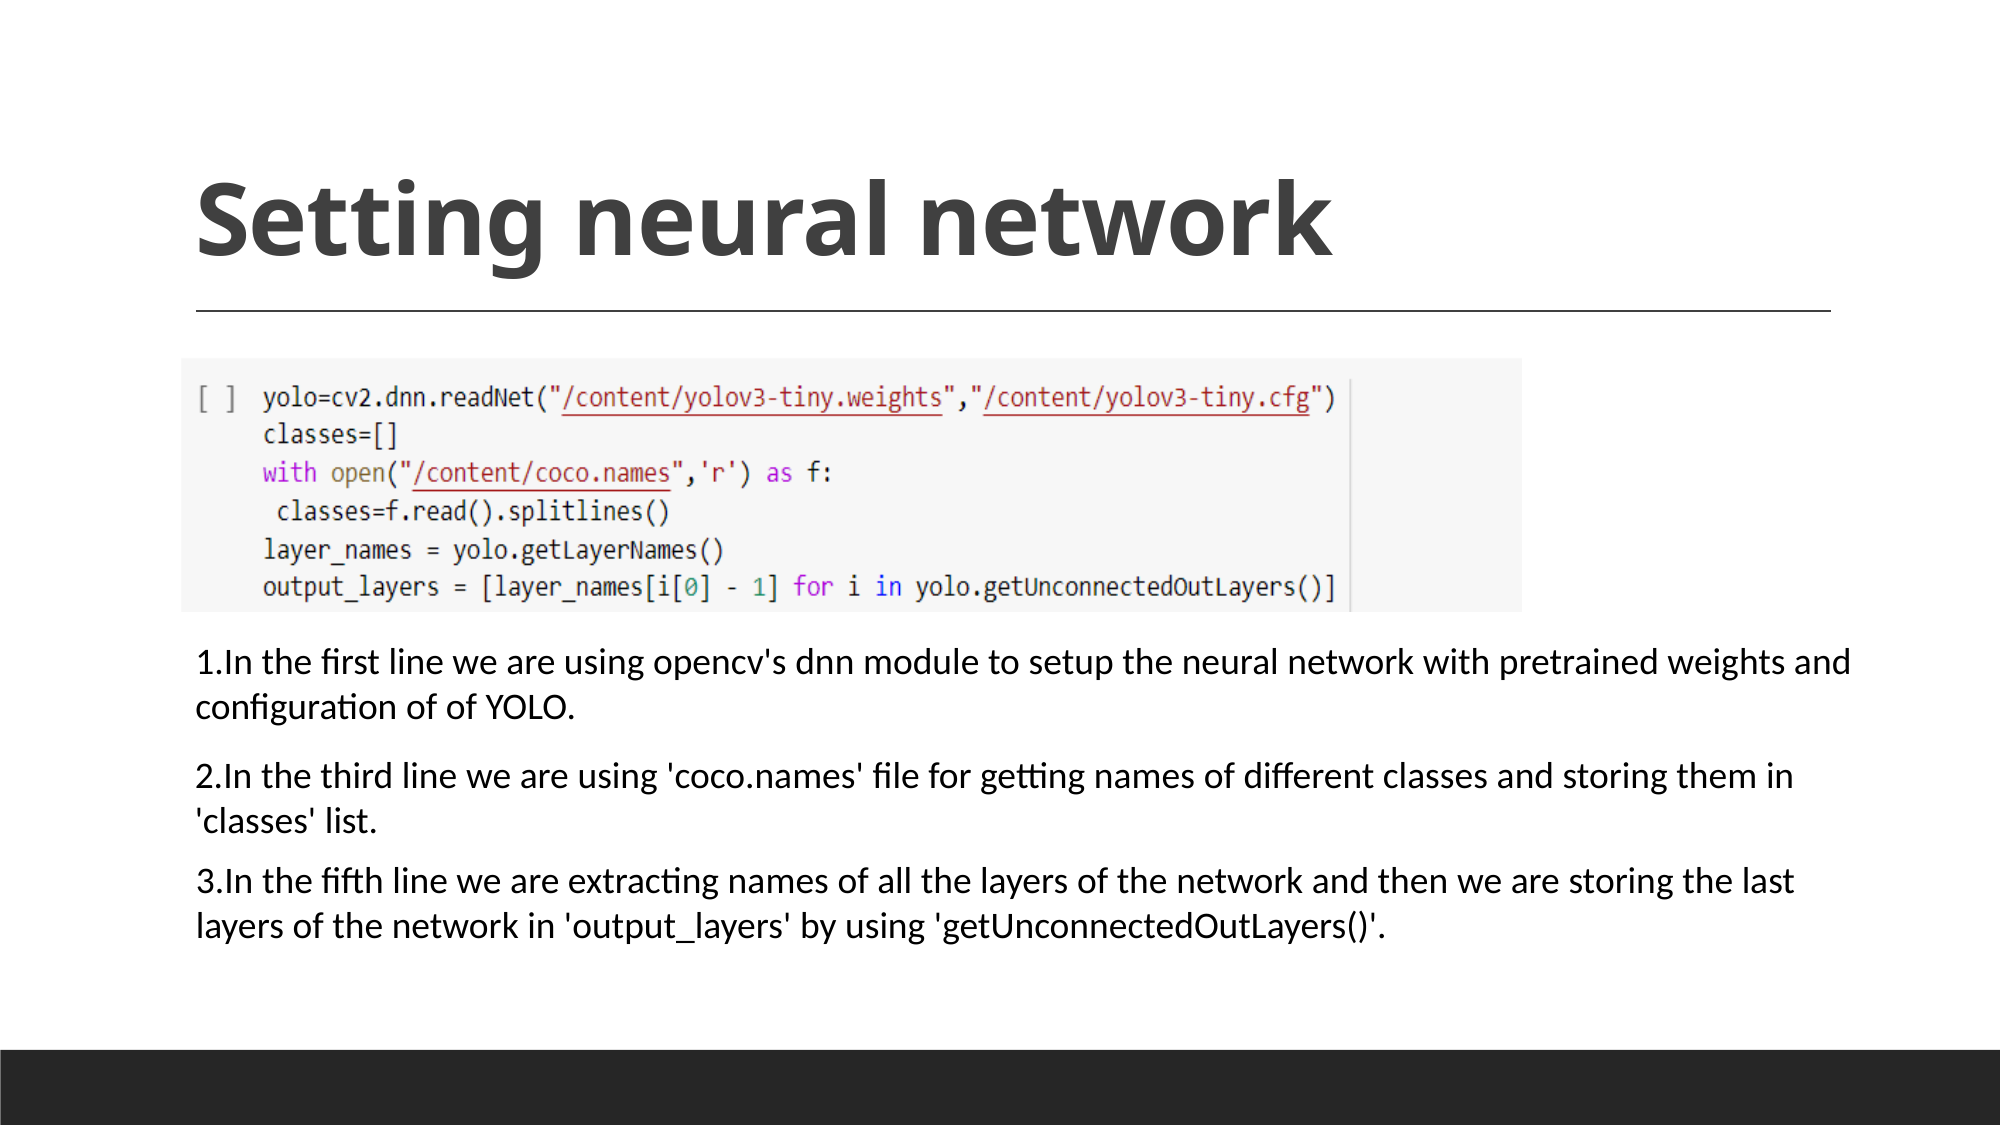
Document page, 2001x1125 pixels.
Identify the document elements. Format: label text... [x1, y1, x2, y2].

text_box 3.In the fifth line we are extracting names of all the layers of the network and then we are storing the last layers of the network in 'output_layers' by using 'getUnconnectedOutLayers()'. [180, 849, 1840, 954]
text_box 2.In the third line we are using 'coco.names' file for getting names of different classes and storing them in 'classes' list. [179, 743, 1915, 849]
text_box 1.In the first line we are using opencv's dnn module to setup the neural network with pretrained weights and configuration of of YOLO. [180, 629, 1918, 735]
title Setting neural network [180, 47, 1830, 285]
picture [179, 352, 1522, 613]
